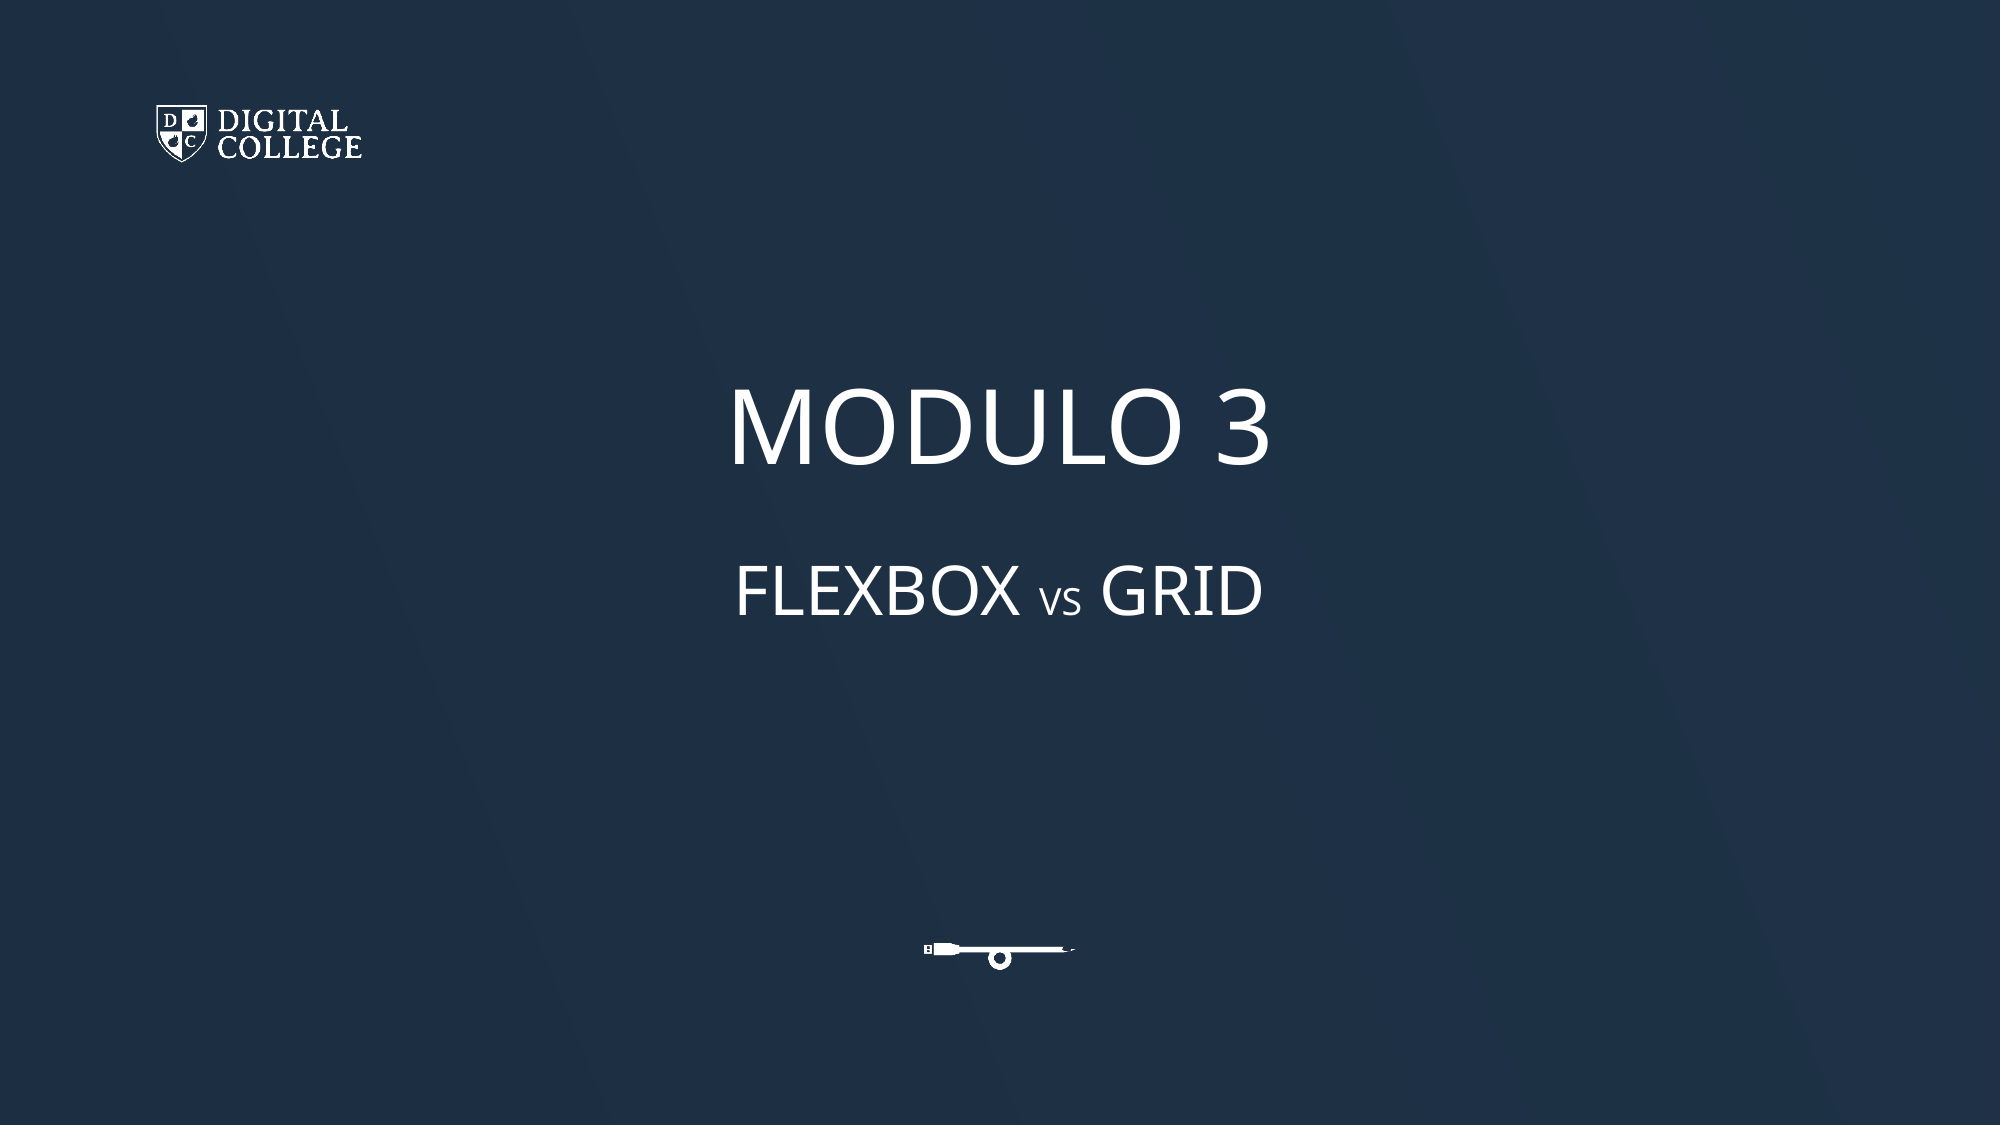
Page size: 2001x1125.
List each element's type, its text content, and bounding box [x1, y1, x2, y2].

picture [150, 97, 368, 170]
subtitle FLEXBOX VS GRID [425, 548, 1575, 821]
title MODULO 3 [425, 210, 1575, 495]
picture [914, 934, 1086, 976]
